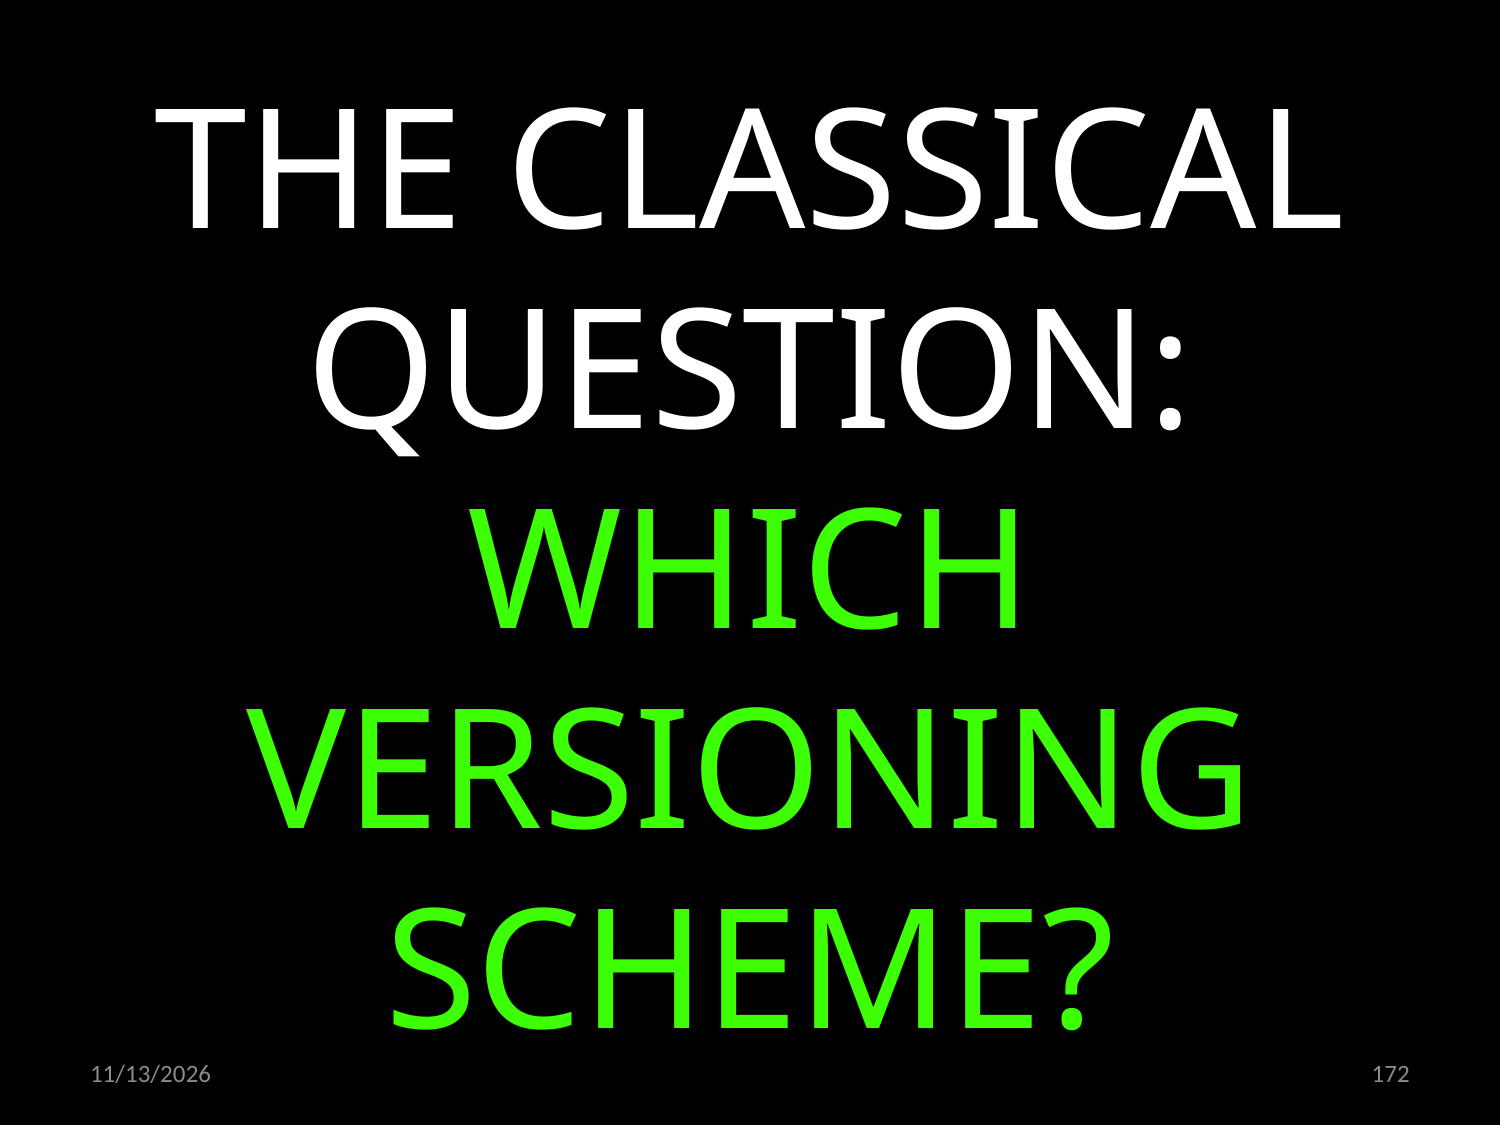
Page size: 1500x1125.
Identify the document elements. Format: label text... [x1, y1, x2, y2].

slide_number 172 [1074, 1042, 1425, 1103]
text_box THE CLASSICAL QUESTION: WHICH VERSIONING SCHEME? [0, 54, 1500, 156]
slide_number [75, 1042, 425, 1103]
